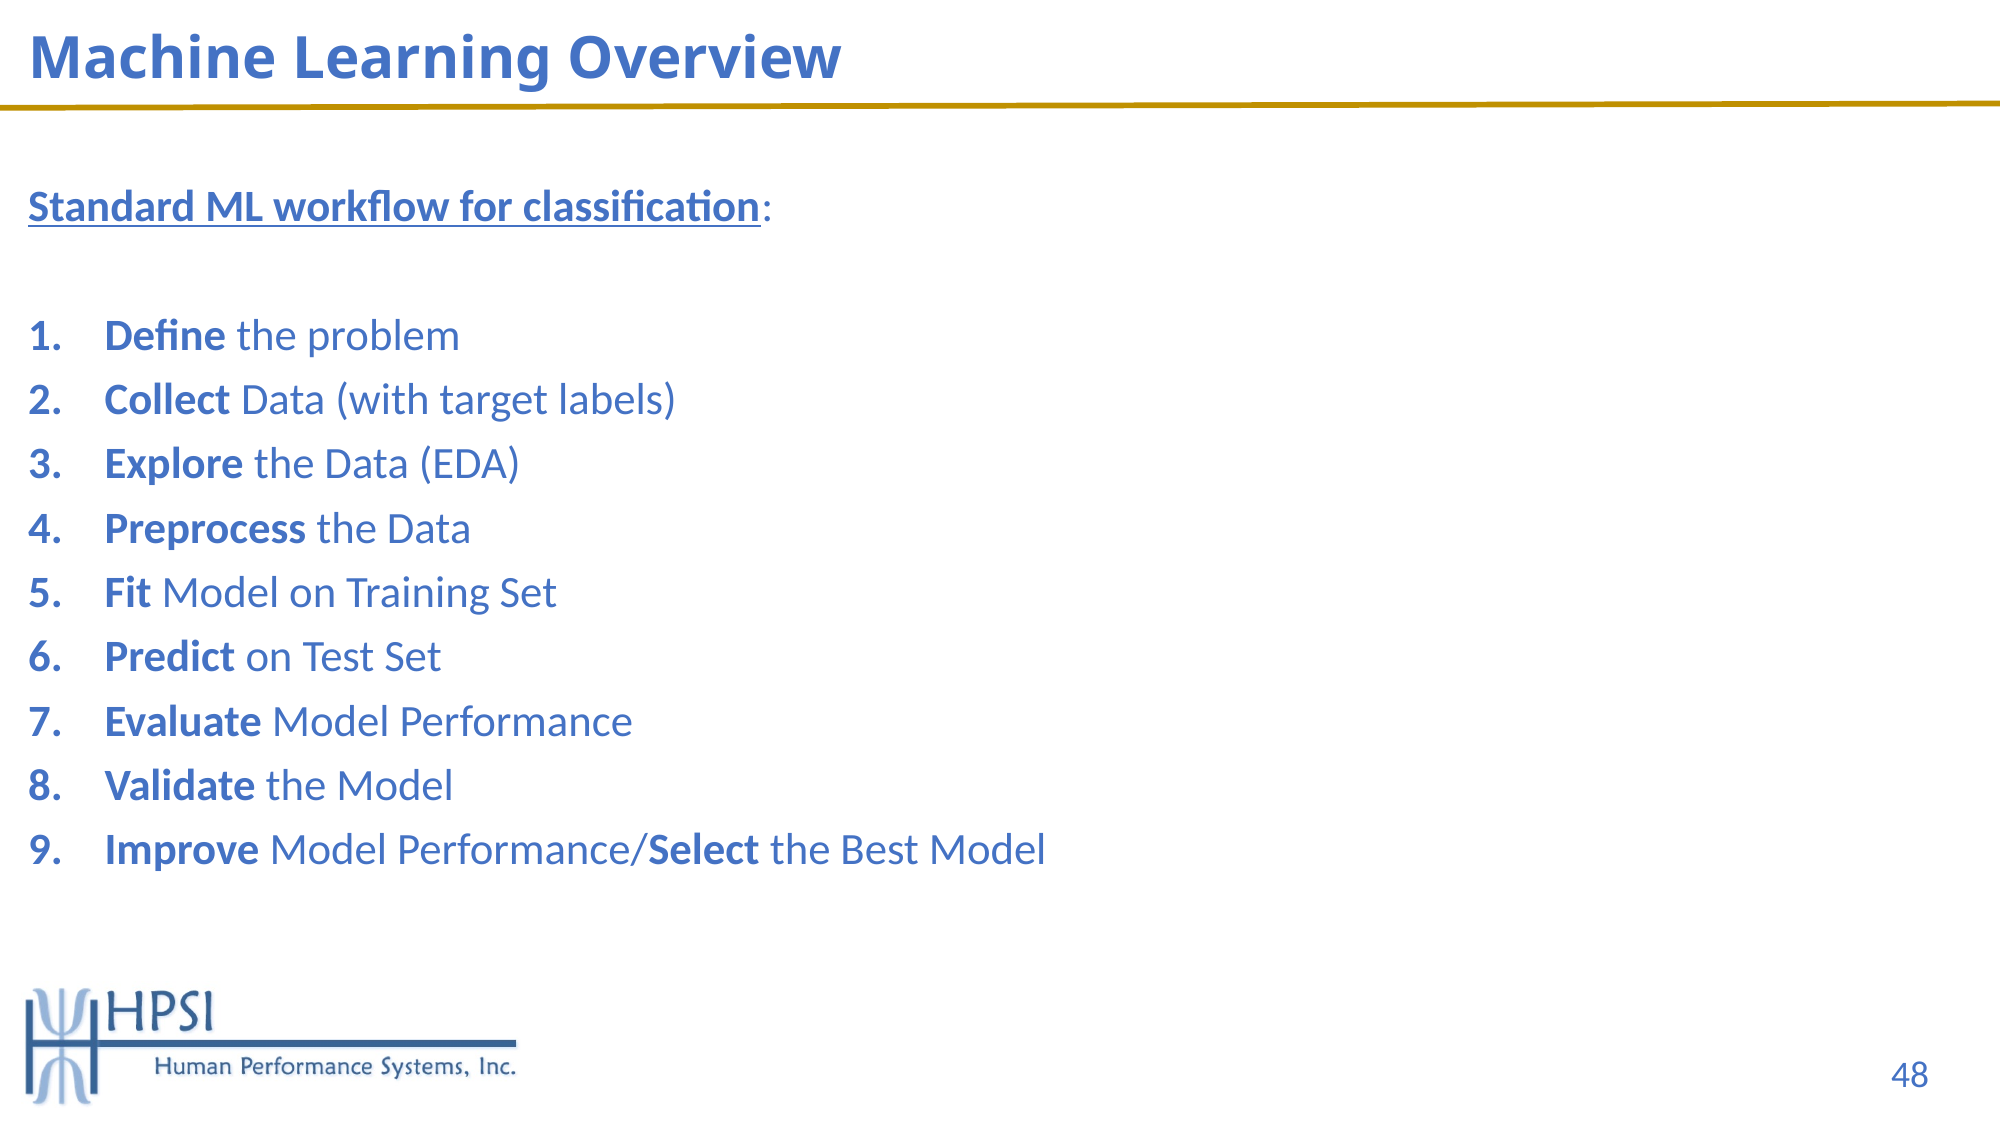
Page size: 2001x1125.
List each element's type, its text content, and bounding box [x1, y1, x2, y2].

list Standard ML workflow for classification: Define the problem Collect Data (with target labels) Explore the Data (EDA) Preprocess the Data Fit Model on Training Set Predict on Test Set Evaluate Model Performance Validate the Model Improve Model Performance/Select the Best Model [13, 175, 1739, 889]
title Machine Learning Overview [13, 0, 1739, 120]
picture [21, 981, 524, 1108]
slide_number 48 [1493, 1042, 1944, 1103]
